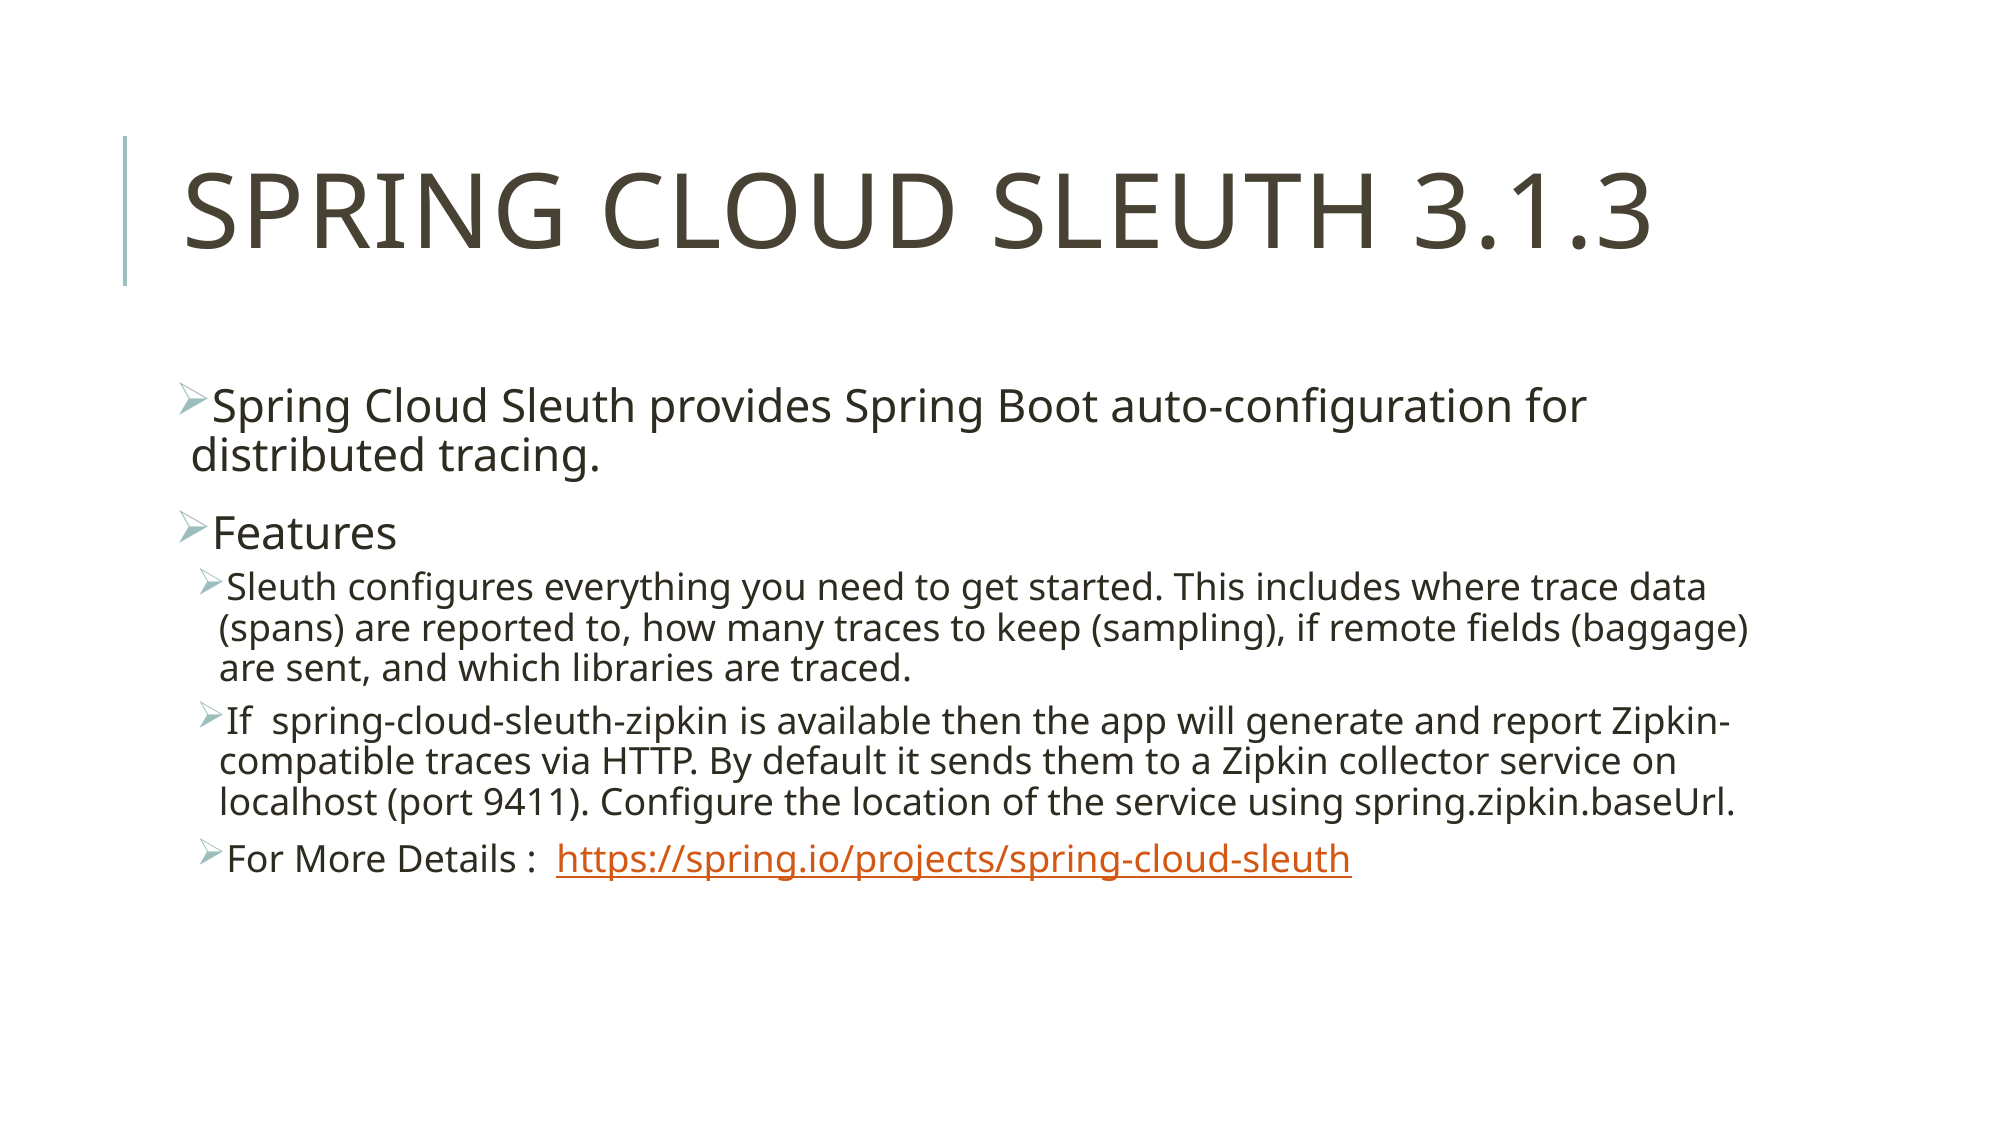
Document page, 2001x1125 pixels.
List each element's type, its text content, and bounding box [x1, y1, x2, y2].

list Spring Cloud Sleuth provides Spring Boot auto-configuration for distributed tracing. Features Sleuth configures everything you need to get started. This includes where trace data (spans) are reported to, how many traces to keep (sampling), if remote fields (baggage) are sent, and which libraries are traced. If spring-cloud-sleuth-zipkin is available then the app will generate and report Zipkin-compatible traces via HTTP. By default it sends them to a Zipkin collector service on localhost (port 9411). Configure the location of the service using spring.zipkin.baseUrl. For More Details : https://spring.io/projects/spring-cloud-sleuth [168, 375, 1763, 1035]
title Spring Cloud Sleuth 3.1.3 [168, 96, 1763, 342]
